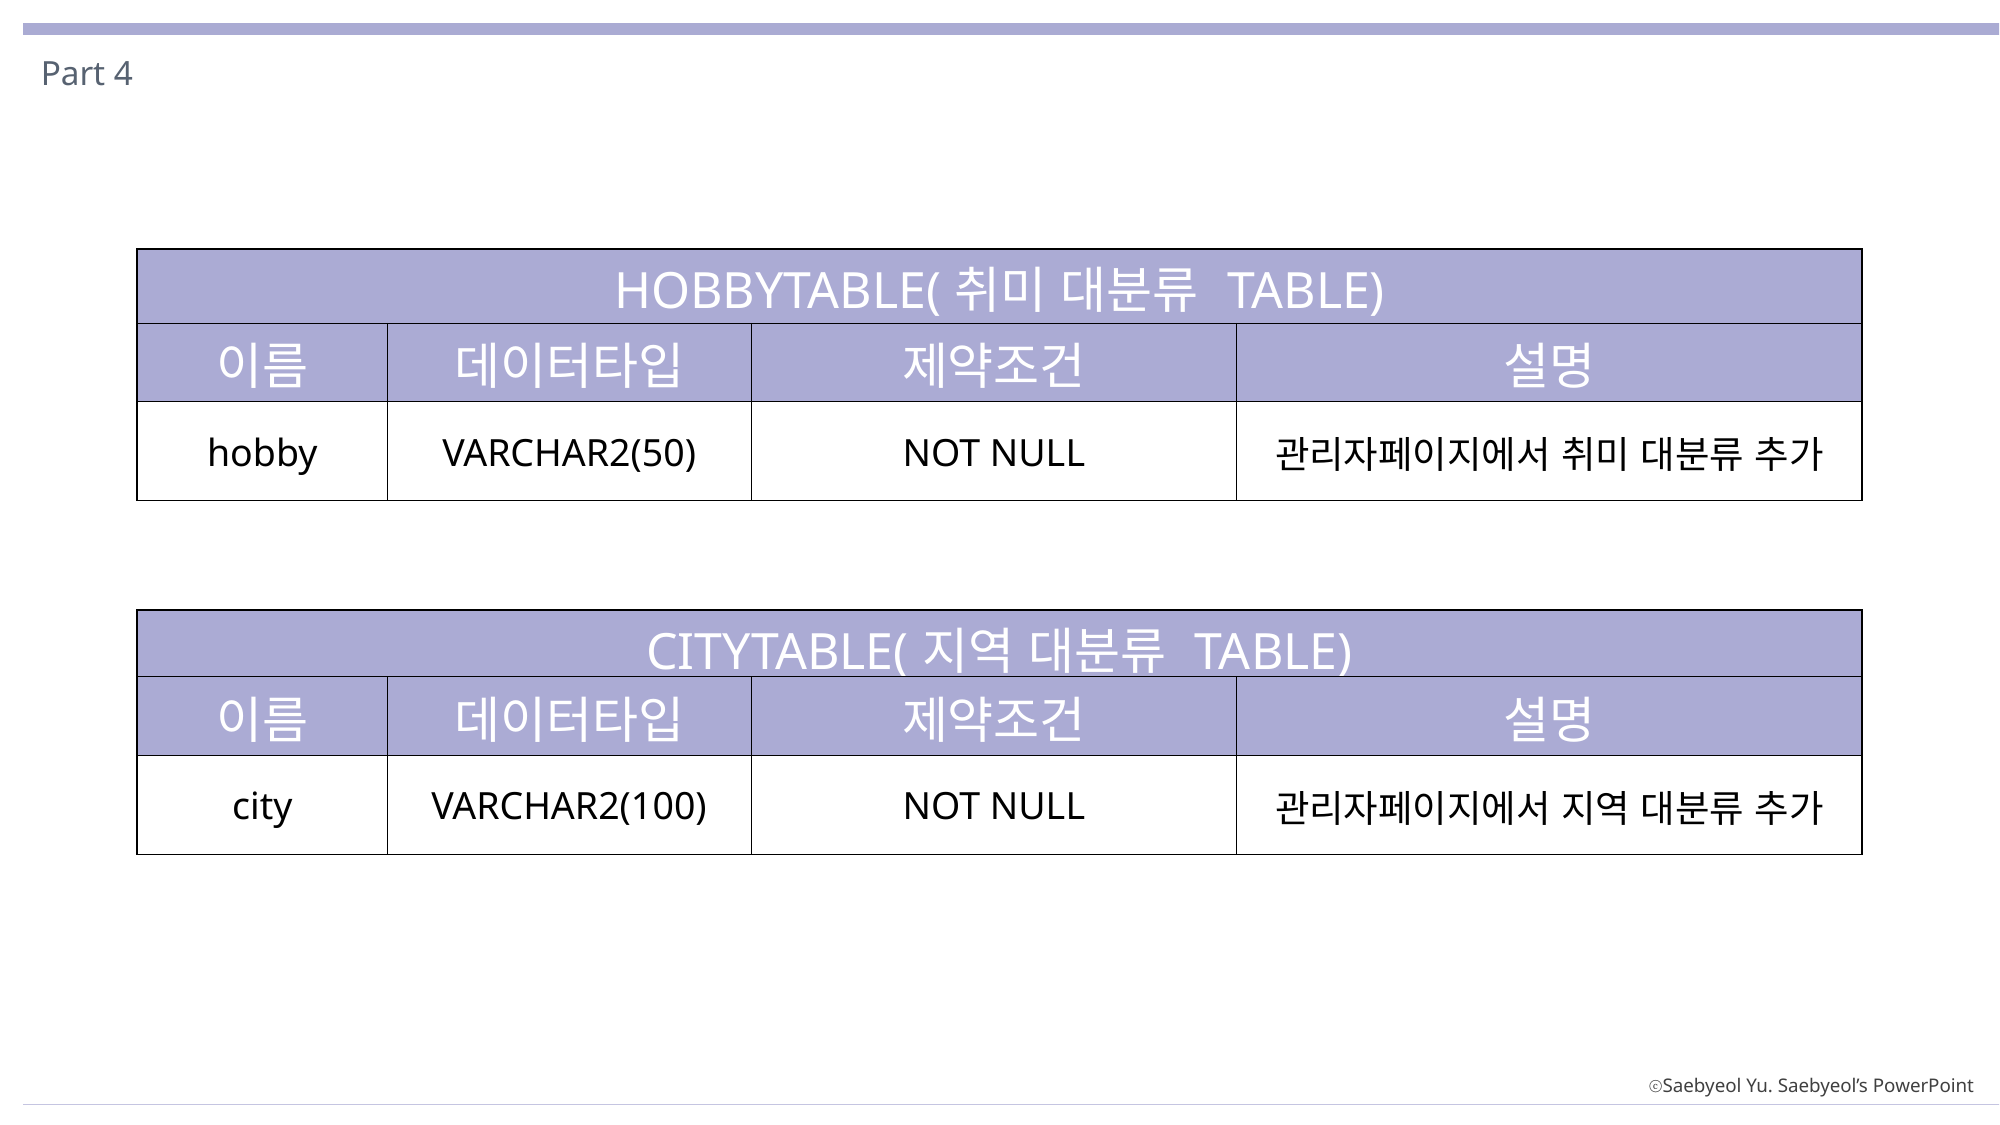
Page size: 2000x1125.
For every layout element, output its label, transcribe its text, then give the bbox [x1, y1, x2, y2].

table_cell 제약조건 [752, 324, 1236, 401]
table_cell VARCHAR2(100) [388, 756, 751, 854]
table_cell NOT NULL [752, 402, 1236, 500]
table_header HOBBYTABLE(취미 대분류 TABLE) [138, 250, 1861, 323]
text_box ⓒSaebyeol Yu. Saebyeol’s PowerPoint [1633, 1065, 1989, 1103]
table_cell 설명 [1237, 677, 1861, 755]
table_cell 이름 [138, 324, 387, 401]
table_header CITYTABLE(지역 대분류 TABLE) [138, 611, 1861, 676]
table_cell 제약조건 [752, 677, 1236, 755]
text_box Part 4 [25, 44, 149, 100]
table_cell hobby [138, 402, 387, 500]
table_cell city [138, 756, 387, 854]
table_cell VARCHAR2(50) [388, 402, 751, 500]
table_cell 데이터타입 [388, 677, 751, 755]
table_cell 데이터타입 [388, 324, 751, 401]
table_cell 설명 [1237, 324, 1861, 401]
table_cell NOT NULL [752, 756, 1236, 854]
table_cell 관리자페이지에서 취미 대분류 추가 [1237, 402, 1861, 500]
table_cell 관리자페이지에서 지역 대분류 추가 [1237, 756, 1861, 854]
table_cell 이름 [138, 677, 387, 755]
